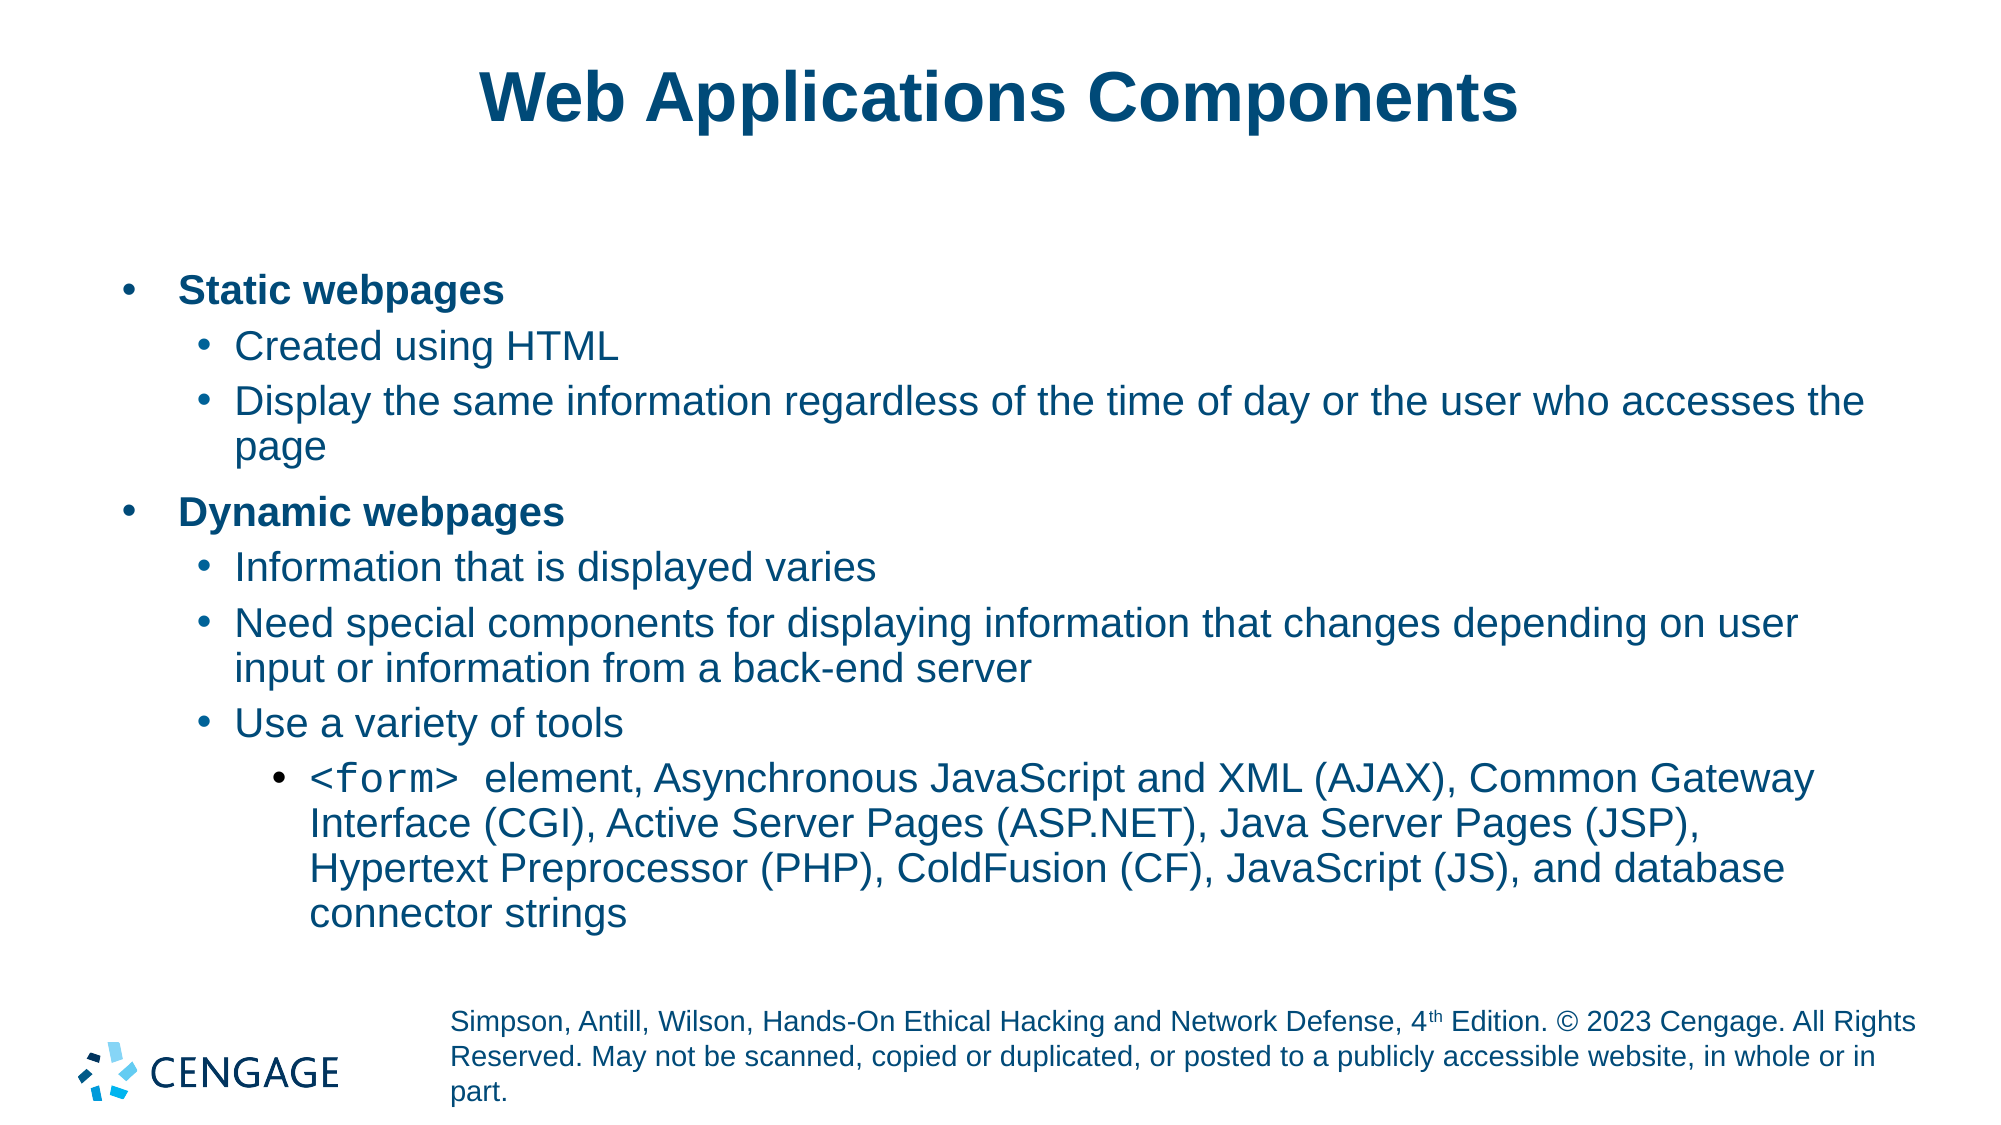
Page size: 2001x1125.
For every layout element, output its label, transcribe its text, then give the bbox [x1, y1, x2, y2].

list Static webpages Created using HTML Display the same information regardless of the time of day or the user who accesses the page Dynamic webpages Information that is displayed varies Need special components for displaying information that changes depending on user input or information from a back-end server Use a variety of tools <form> element, Asynchronous JavaScript and XML (AJAX), Common Gateway Interface (CGI), Active Server Pages (ASP.NET), Java Server Pages (JSP), Hypertext Preprocessor (PHP), ColdFusion (CF), JavaScript (JS), and database connector strings [121, 268, 1880, 990]
picture [78, 1042, 338, 1101]
title Web Applications Components [137, 59, 1863, 171]
